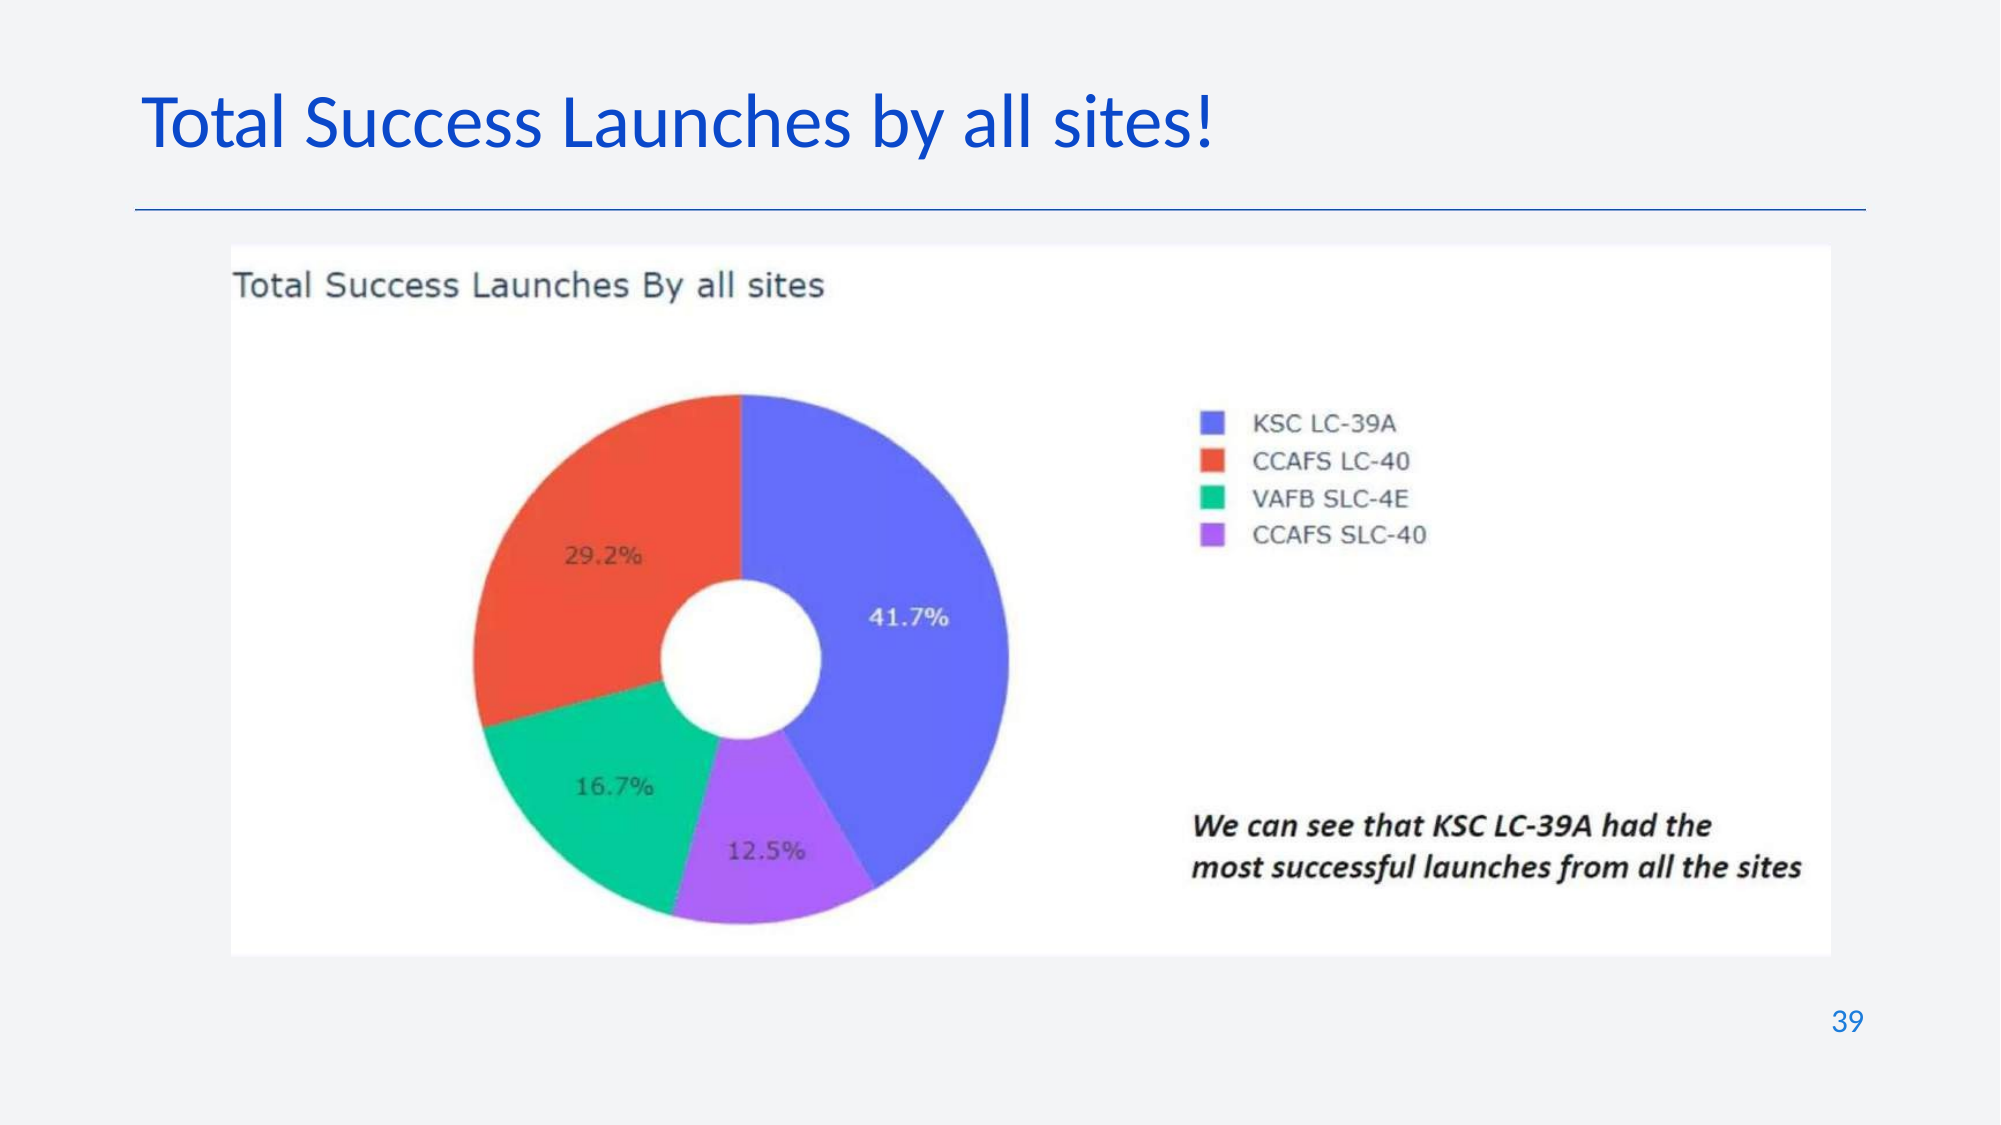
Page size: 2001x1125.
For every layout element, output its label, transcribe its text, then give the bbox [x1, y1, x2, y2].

title Total Success Launches by all sites! [64, 68, 1668, 259]
slide_number 39 [1824, 1005, 1873, 1125]
picture [0, 0, 2000, 1125]
